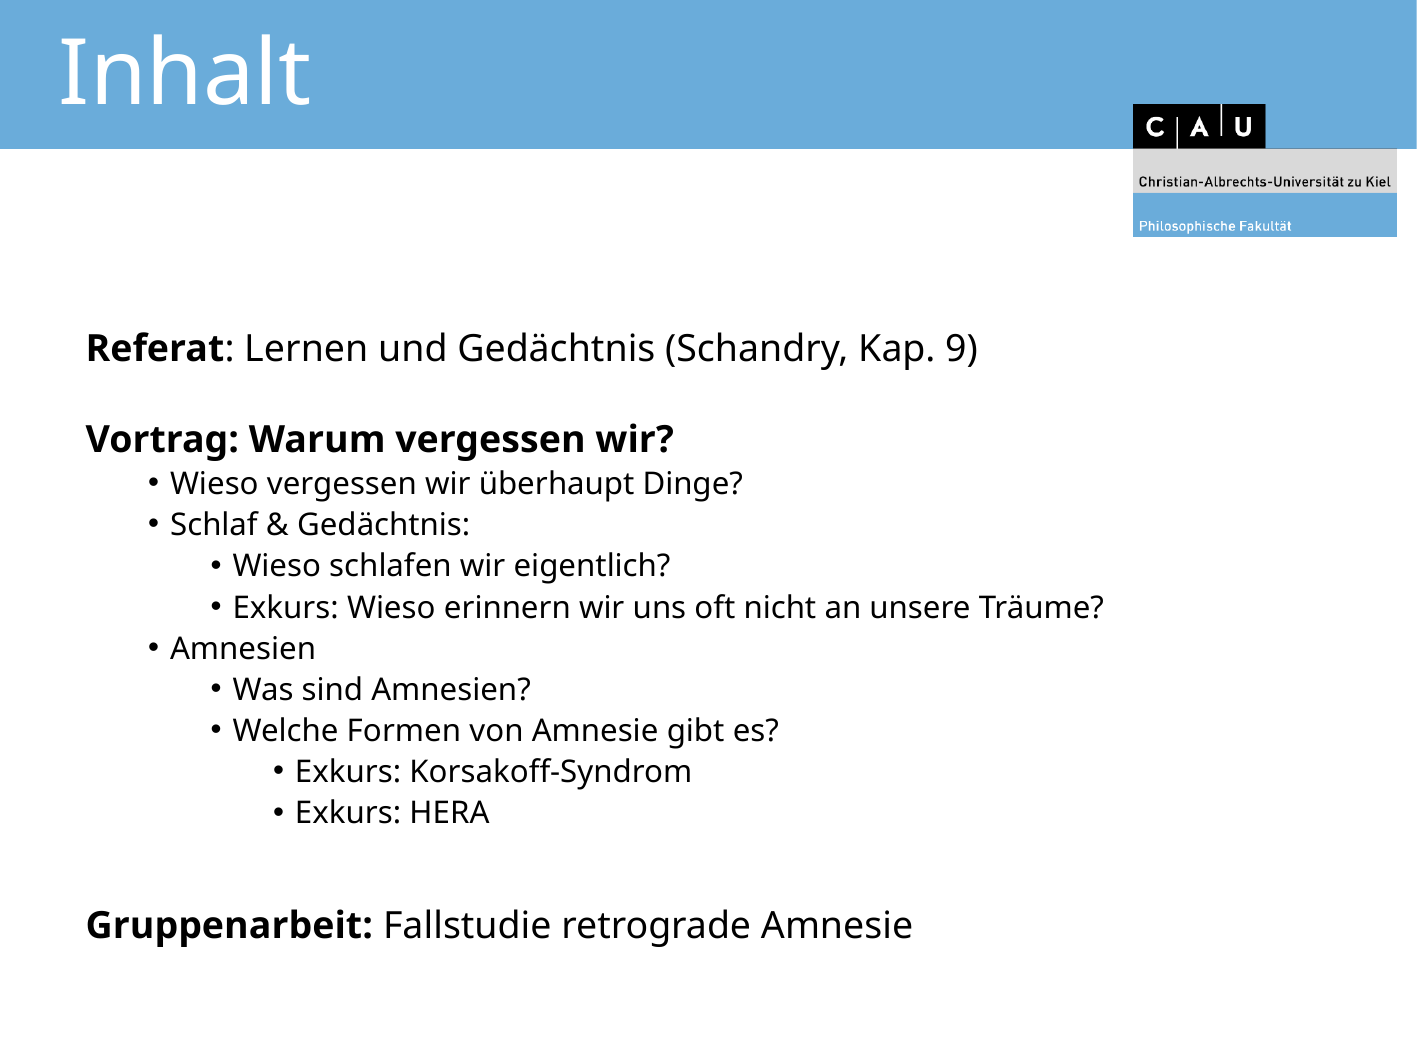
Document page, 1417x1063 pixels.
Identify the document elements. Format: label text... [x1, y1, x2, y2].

title Inhalt [0, 0, 1180, 136]
picture [1133, 104, 1397, 237]
list Referat: Lernen und Gedächtnis (Schandry, Kap. 9) Vortrag: Warum vergessen wir? Wieso vergessen wir überhaupt Dinge? Schlaf & Gedächtnis: Wieso schlafen wir eigentlich? Exkurs: Wieso erinnern wir uns oft nicht an unsere Träume? Amnesien Was sind Amnesien? Welche Formen von Amnesie gibt es? Exkurs: Korsakoff-Syndrom Exkurs: HERA Gruppenarbeit: Fallstudie retrograde Amnesie [70, 267, 1346, 982]
